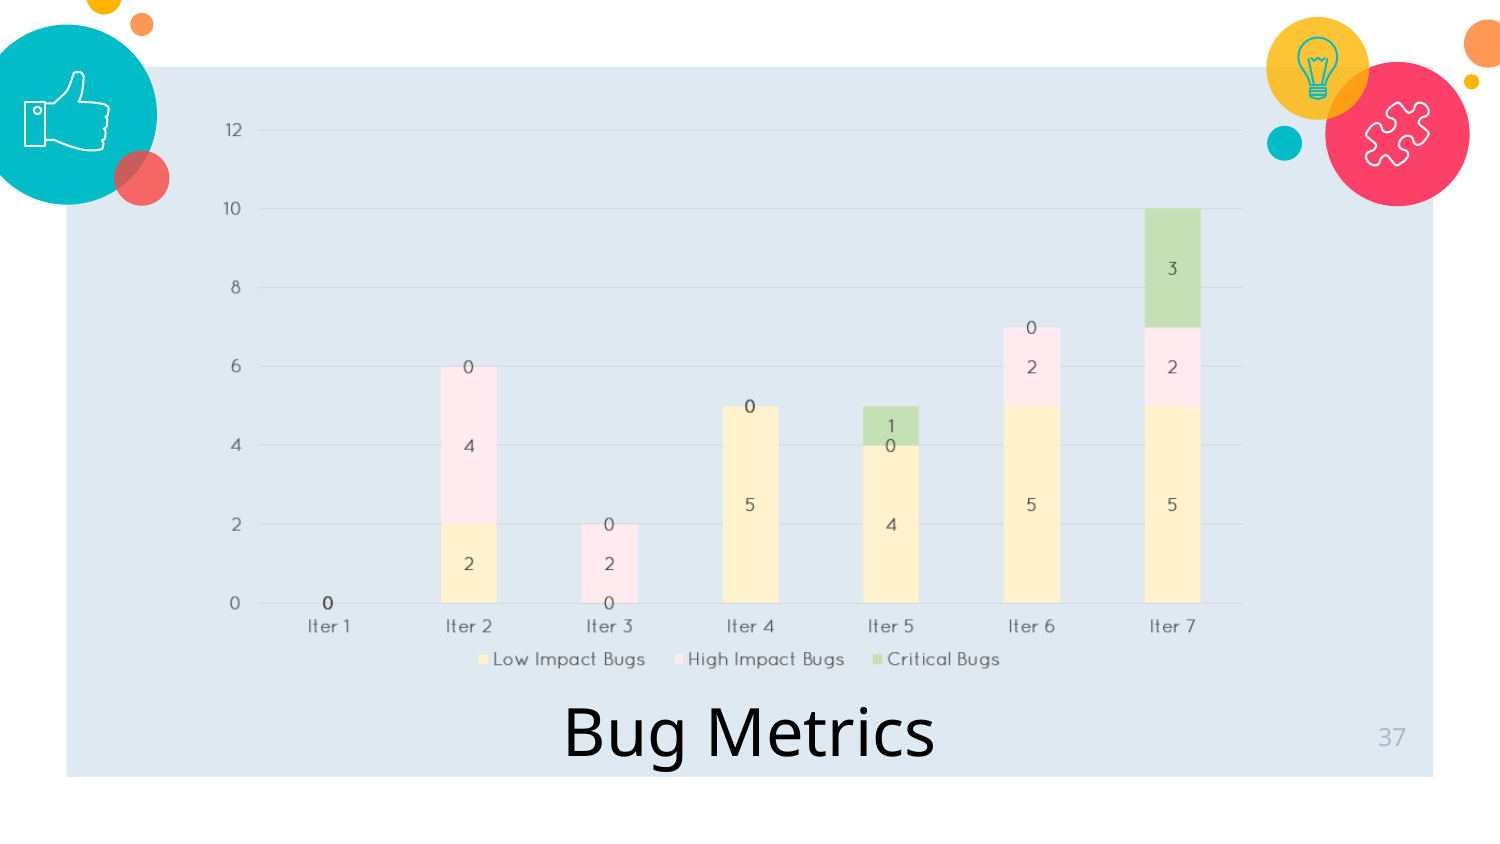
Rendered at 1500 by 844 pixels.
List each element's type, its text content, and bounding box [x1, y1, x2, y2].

picture [184, 86, 1267, 687]
slide_number 37 [1331, 706, 1422, 771]
text_box Bug Metrics [361, 694, 1139, 766]
